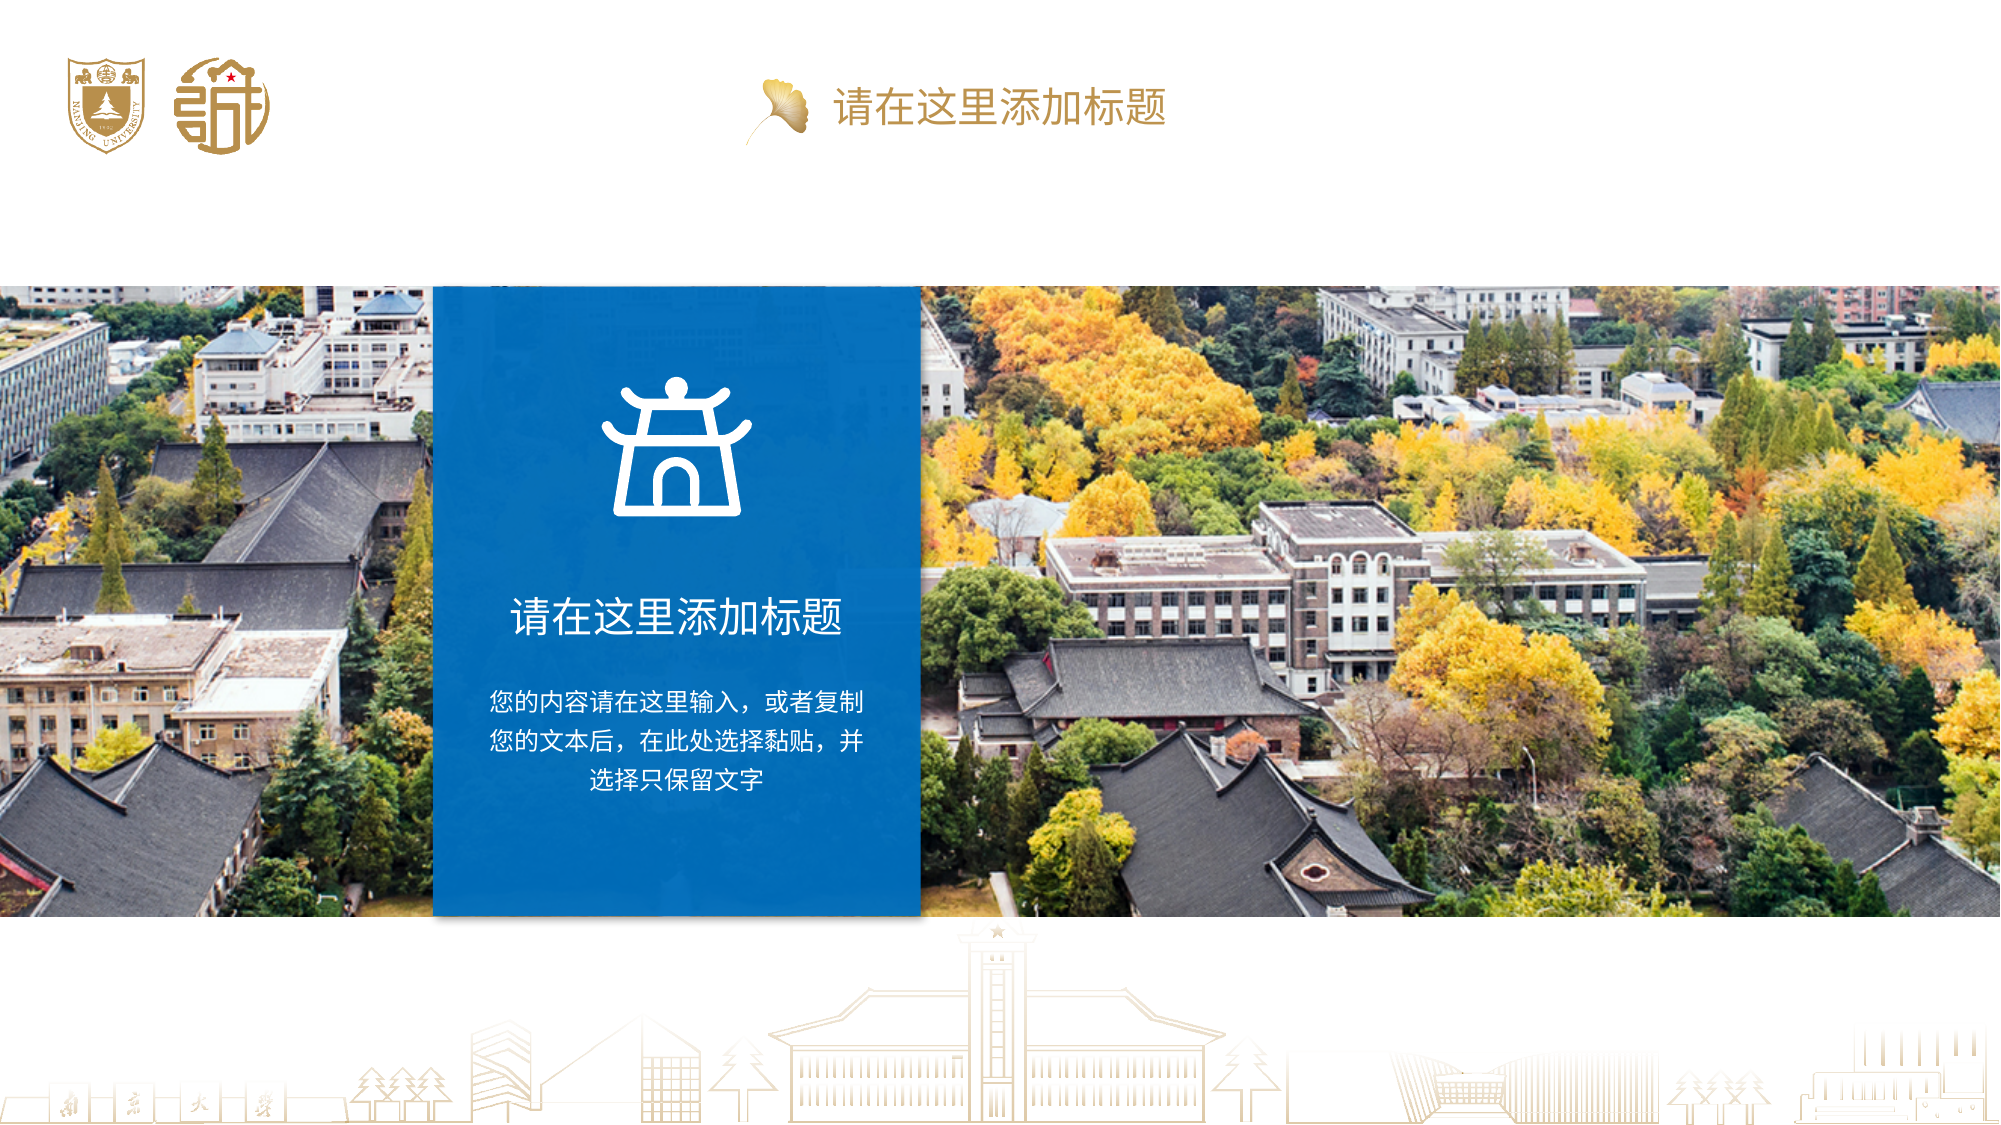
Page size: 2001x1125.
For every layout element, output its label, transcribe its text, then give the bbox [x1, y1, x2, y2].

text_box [464, 583, 889, 800]
picture [0, 286, 2000, 917]
picture [731, 64, 830, 169]
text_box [601, 376, 753, 517]
picture [0, 0, 285, 281]
text_box 请在这里添加标题 [818, 73, 1182, 139]
